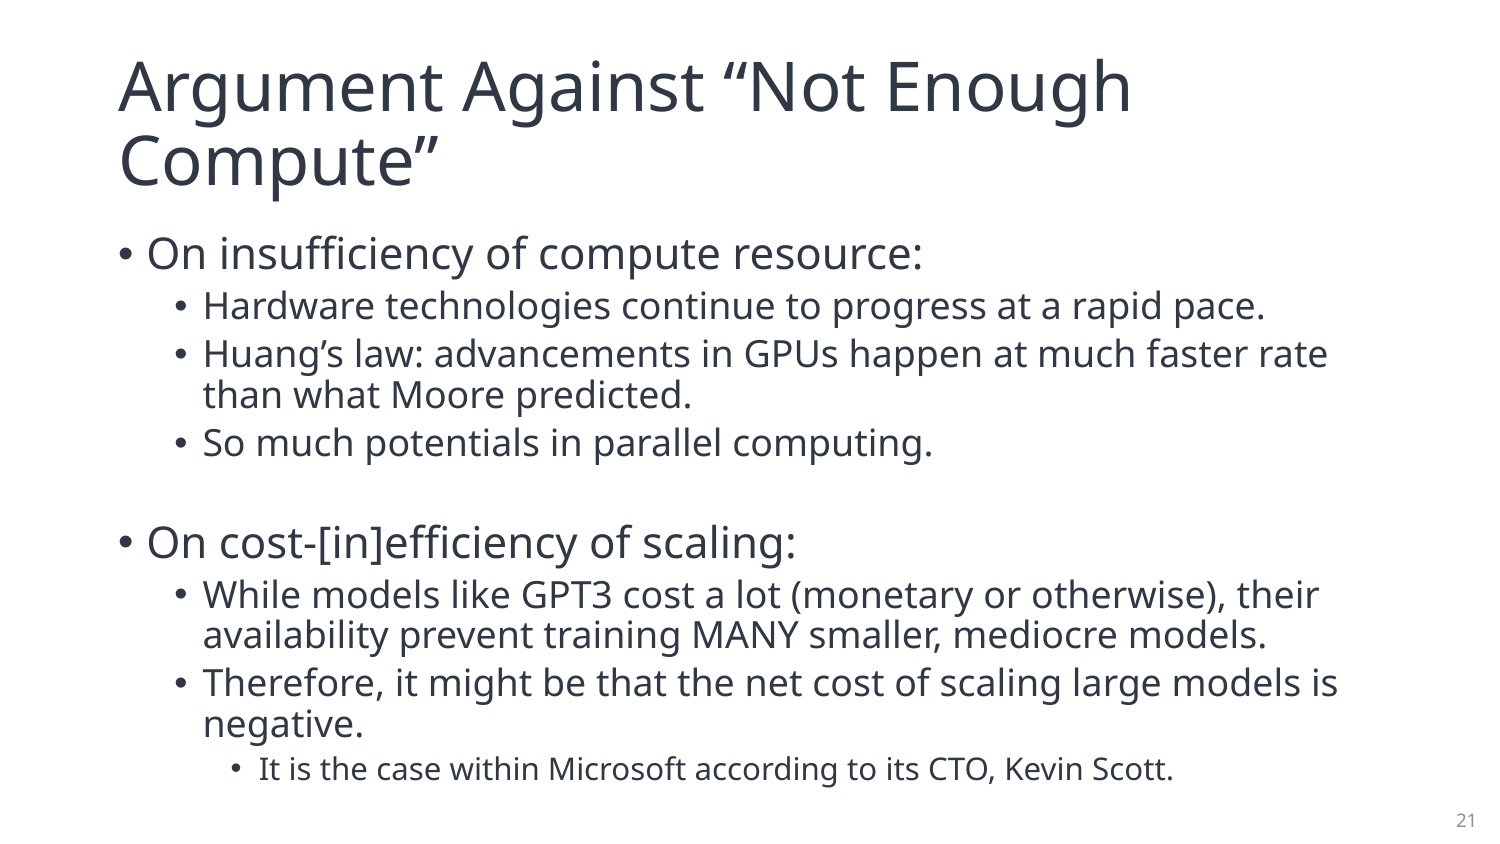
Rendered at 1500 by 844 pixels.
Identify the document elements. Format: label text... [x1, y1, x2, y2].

slide_number 21 [1434, 799, 1500, 844]
title Argument Against “Not Enough Compute” [103, 44, 1397, 208]
list On insufficiency of compute resource: Hardware technologies continue to progress at a rapid pace. Huang’s law: advancements in GPUs happen at much faster rate than what Moore predicted. So much potentials in parallel computing. On cost-[in]efficiency of scaling: While models like GPT3 cost a lot (monetary or otherwise), their availability prevent training MANY smaller, mediocre models. Therefore, it might be that the net cost of scaling large models is negative. It is the case within Microsoft according to its CTO, Kevin Scott. [103, 224, 1414, 760]
